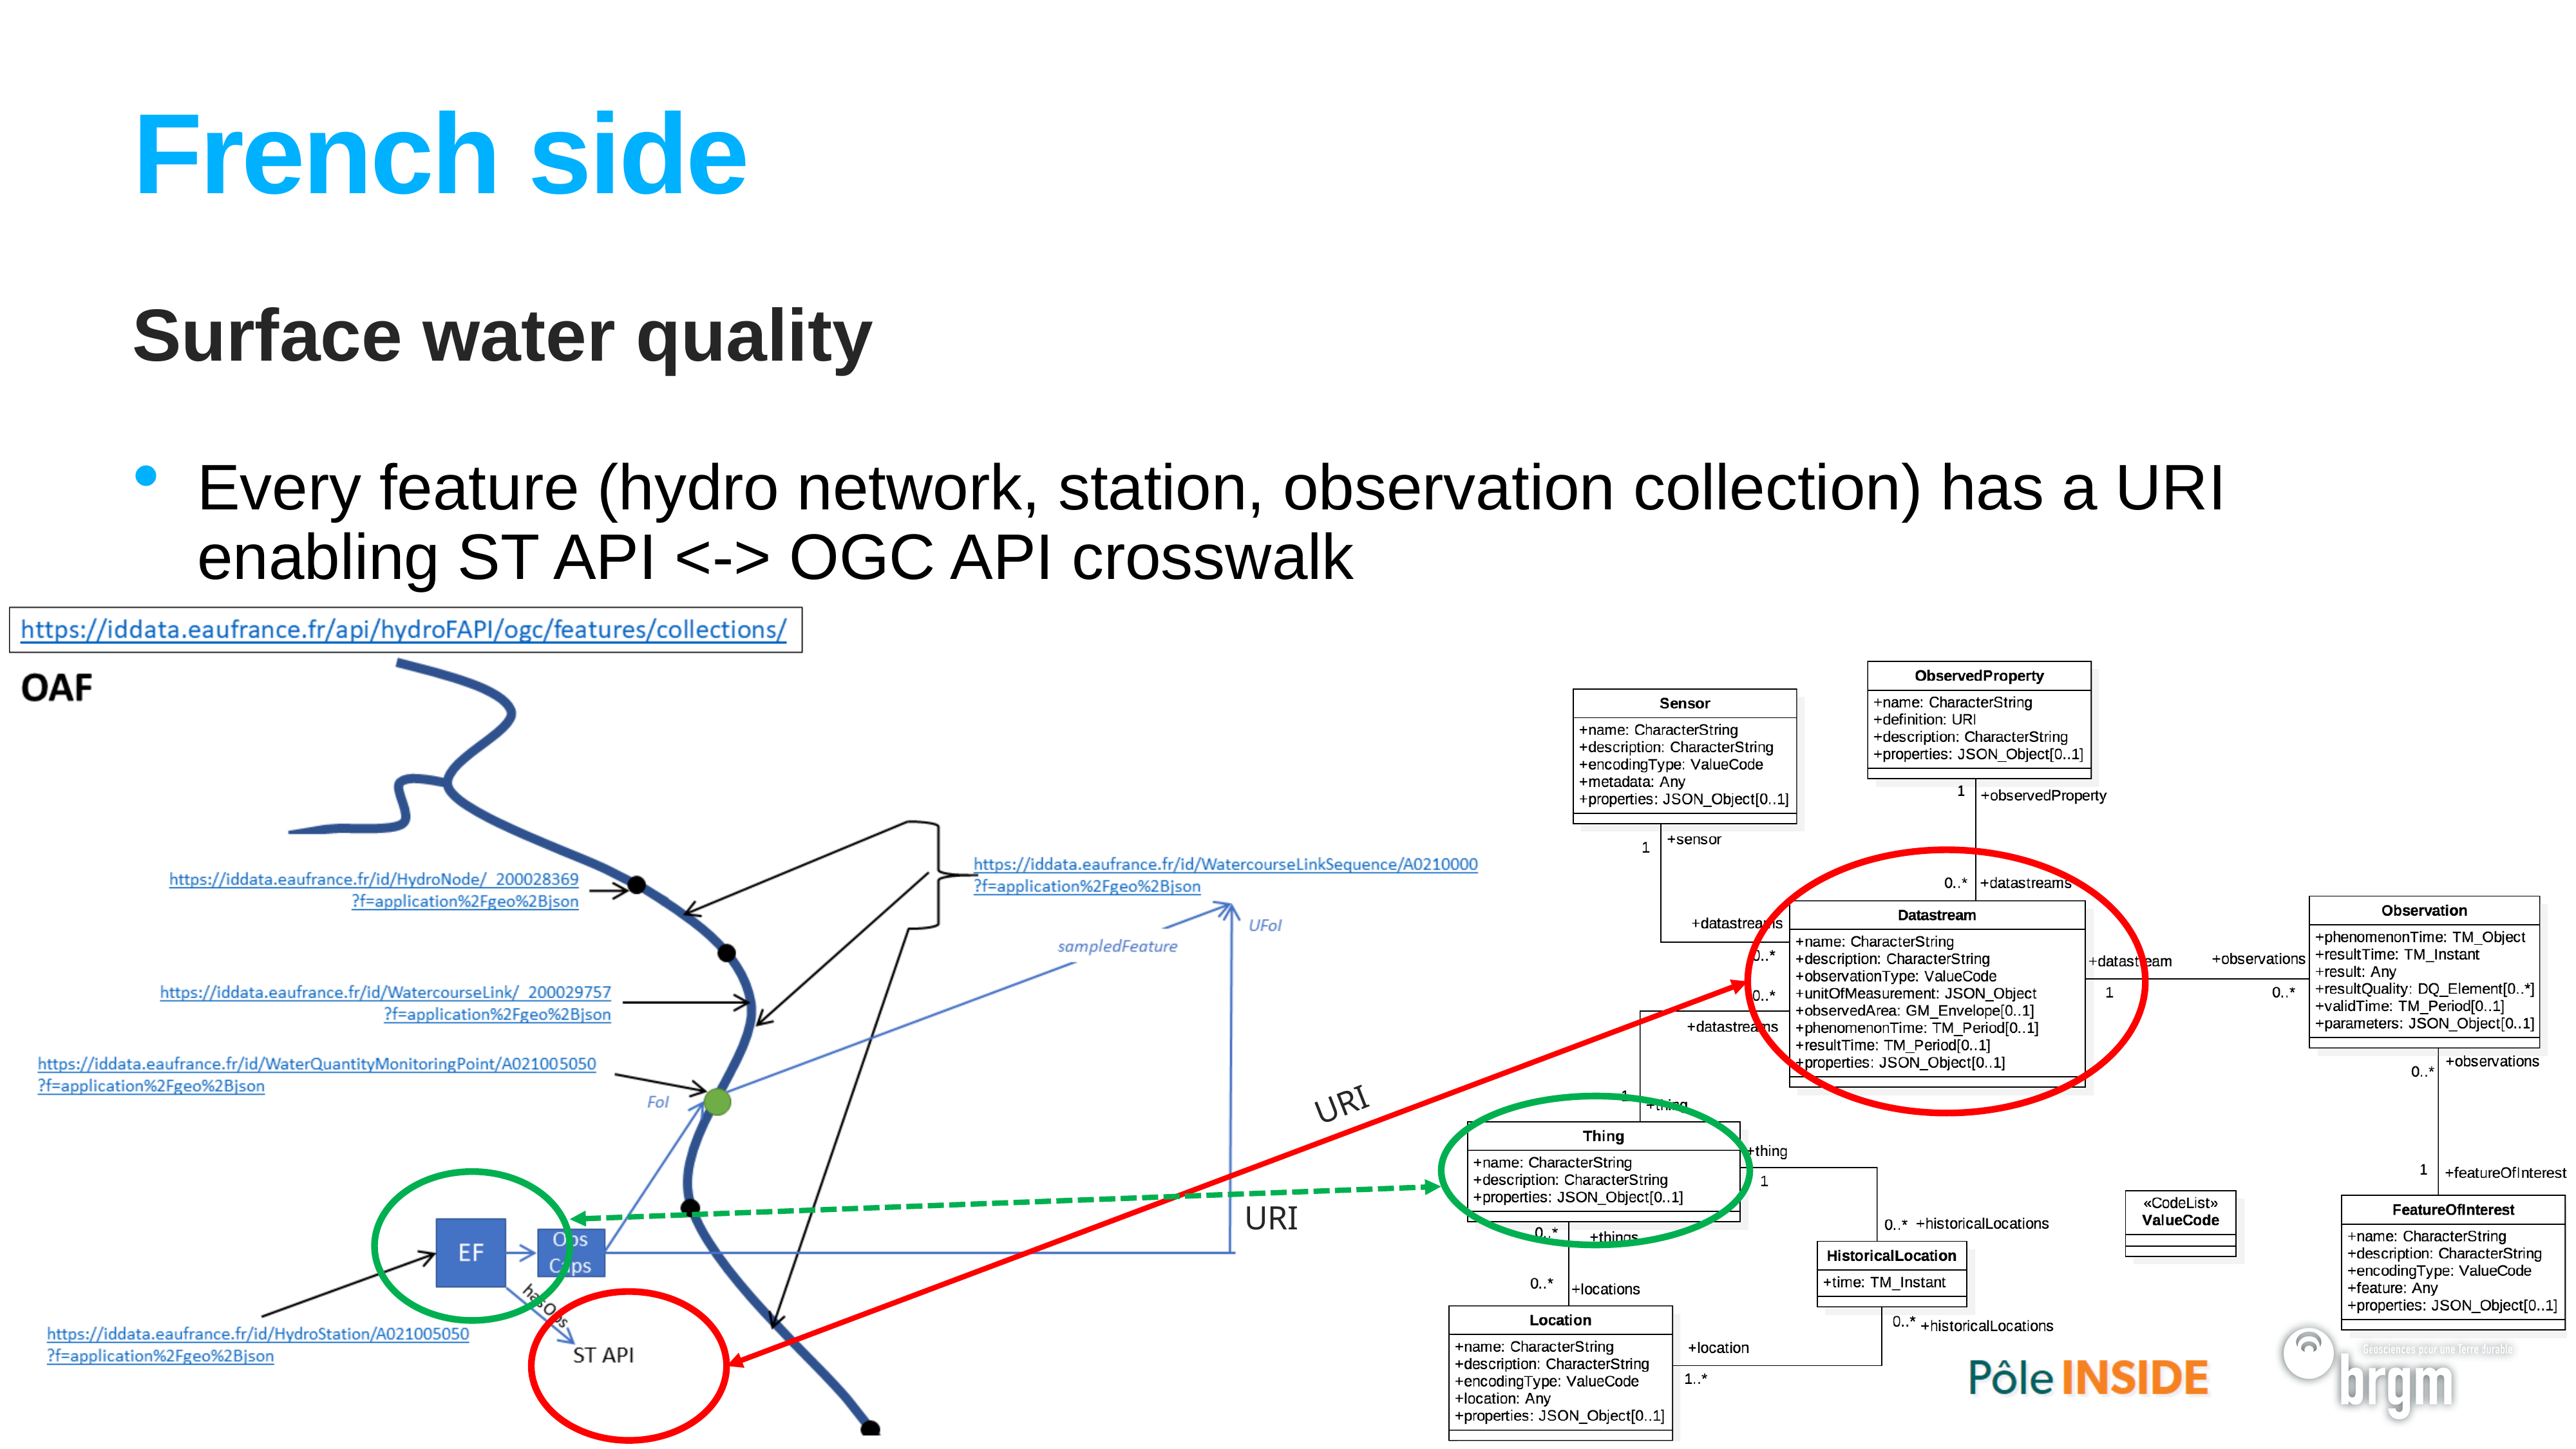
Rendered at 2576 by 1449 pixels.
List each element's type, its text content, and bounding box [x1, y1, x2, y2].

title French side [127, 100, 2449, 252]
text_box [531, 849, 2146, 1441]
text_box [374, 1095, 1750, 1321]
list Surface water quality [127, 282, 2449, 382]
picture [8, 604, 2567, 1441]
list Every feature (hydro network, station, observation collection) has a URI enabling ST API <-> OGC API crosswalk [127, 448, 2449, 604]
